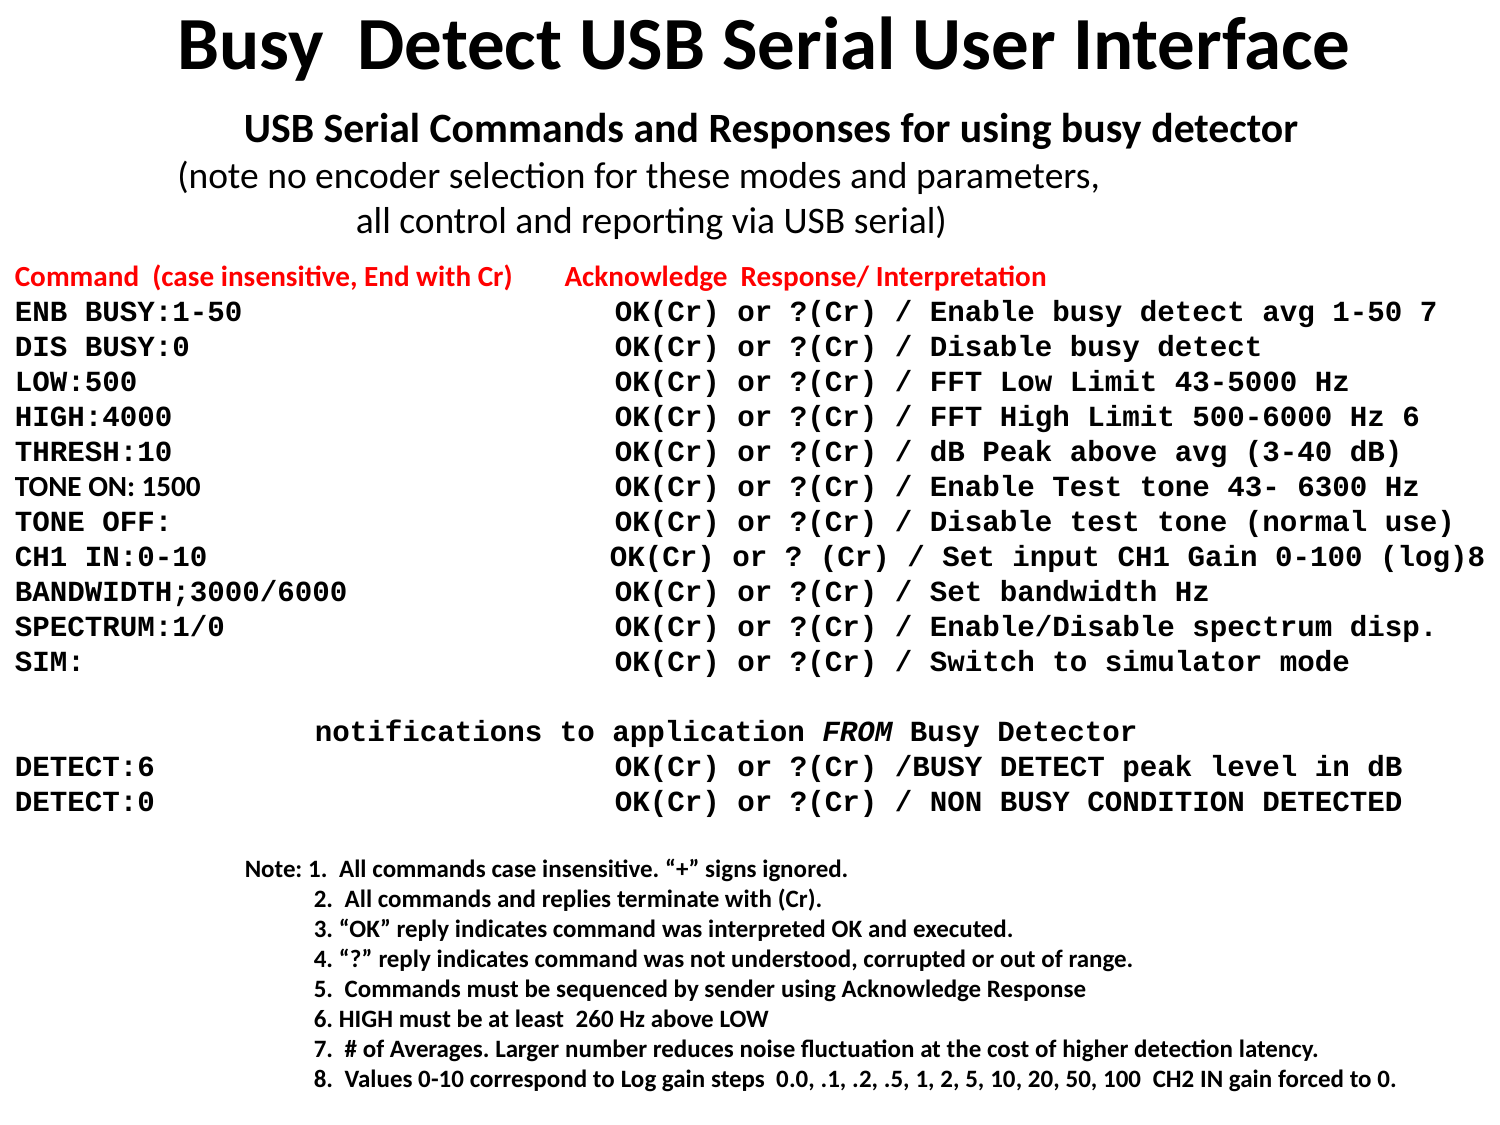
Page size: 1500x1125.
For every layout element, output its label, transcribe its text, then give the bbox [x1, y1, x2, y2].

text_box Note: 1. All commands case insensitive. “+” signs ignored. 2. All commands and replies terminate with (Cr). 3. “OK” reply indicates command was interpreted OK and executed. 4. “?” reply indicates command was not understood, corrupted or out of range. 5. Commands must be sequenced by sender using Acknowledge Response 6. HIGH must be at least 260 Hz above LOW 7. # of Averages. Larger number reduces noise fluctuation at the cost of higher detection latency. 8. Values 0-10 correspond to Log gain steps 0.0, .1, .2, .5, 1, 2, 5, 10, 20, 50, 100 CH2 IN gain forced to 0. [230, 845, 1463, 1100]
text_box Busy Detect USB Serial User Interface [162, 0, 1411, 93]
text_box USB Serial Commands and Responses for using busy detector (note no encoder selection for these modes and parameters, all control and reporting via USB serial) [162, 93, 1373, 249]
text_box Command (case insensitive, End with Cr) Acknowledge Response/ Interpretation ENB BUSY:1-50 OK(Cr) or ?(Cr) / Enable busy detect avg 1-50 7 DIS BUSY:0 OK(Cr) or ?(Cr) / Disable busy detect LOW:500 OK(Cr) or ?(Cr) / FFT Low Limit 43-5000 Hz HIGH:4000 OK(Cr) or ?(Cr) / FFT High Limit 500-6000 Hz 6 THRESH:10 OK(Cr) or ?(Cr) / dB Peak above avg (3-40 dB) TONE ON: 1500 OK(Cr) or ?(Cr) / Enable Test tone 43- 6300 Hz TONE OFF: OK(Cr) or ?(Cr) / Disable test tone (normal use) CH1 IN:0-10 OK(Cr) or ? (Cr) / Set input CH1 Gain 0-100 (log)8 BANDWIDTH;3000/6000 OK(Cr) or ?(Cr) / Set bandwidth Hz SPECTRUM:1/0 OK(Cr) or ?(Cr) / Enable/Disable spectrum disp. SIM: OK(Cr) or ?(Cr) / Switch to simulator mode notifications to application FROM Busy Detector DETECT:6 OK(Cr) or ?(Cr) /BUSY DETECT peak level in dB DETECT:0 OK(Cr) or ?(Cr) / NON BUSY CONDITION DETECTED [0, 249, 1500, 894]
